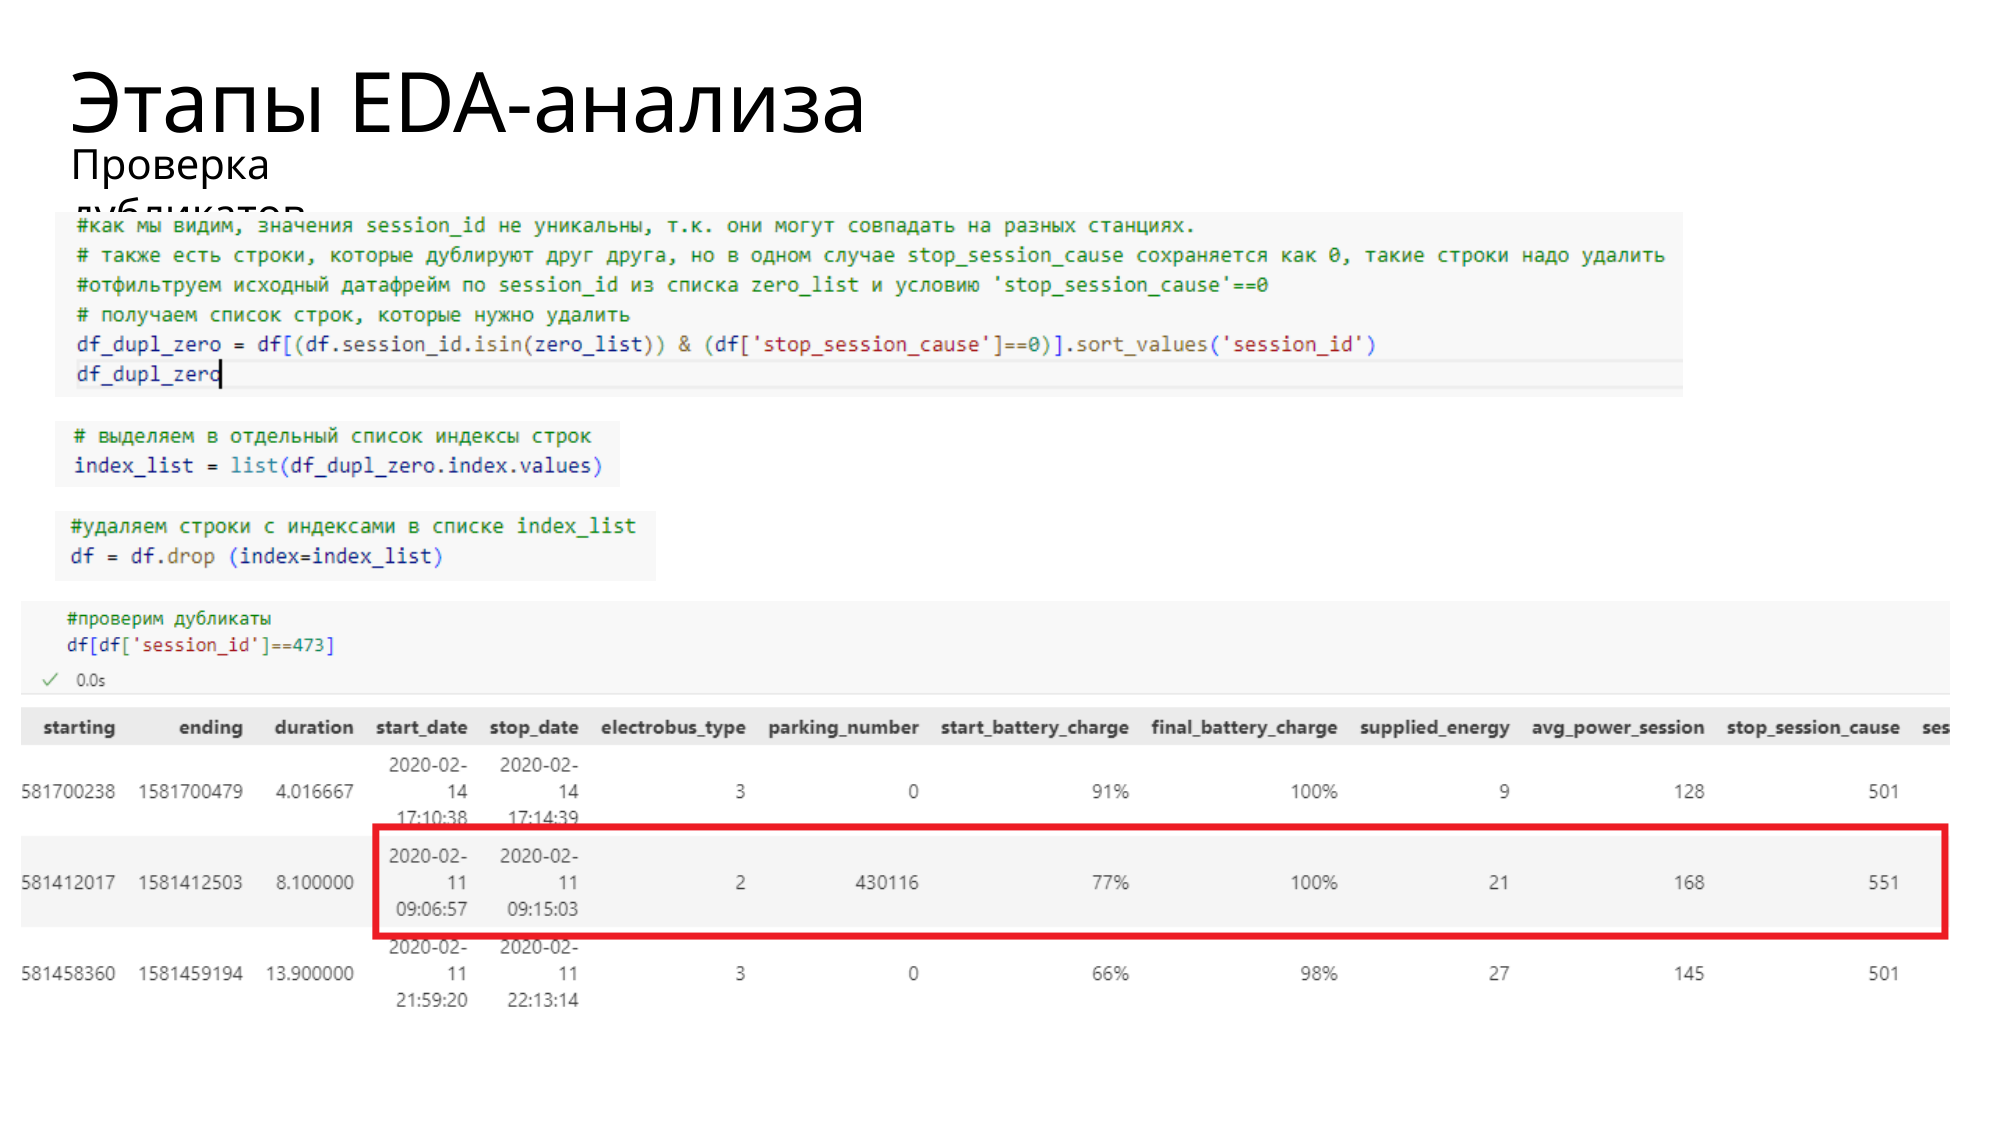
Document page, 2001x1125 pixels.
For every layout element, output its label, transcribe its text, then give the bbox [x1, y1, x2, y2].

text_box Проверка дубликатов [55, 159, 526, 212]
picture [55, 511, 656, 581]
picture [20, 601, 1950, 1028]
picture [55, 421, 620, 487]
title Этапы EDA-анализа [55, 52, 1781, 159]
picture [55, 212, 1683, 397]
